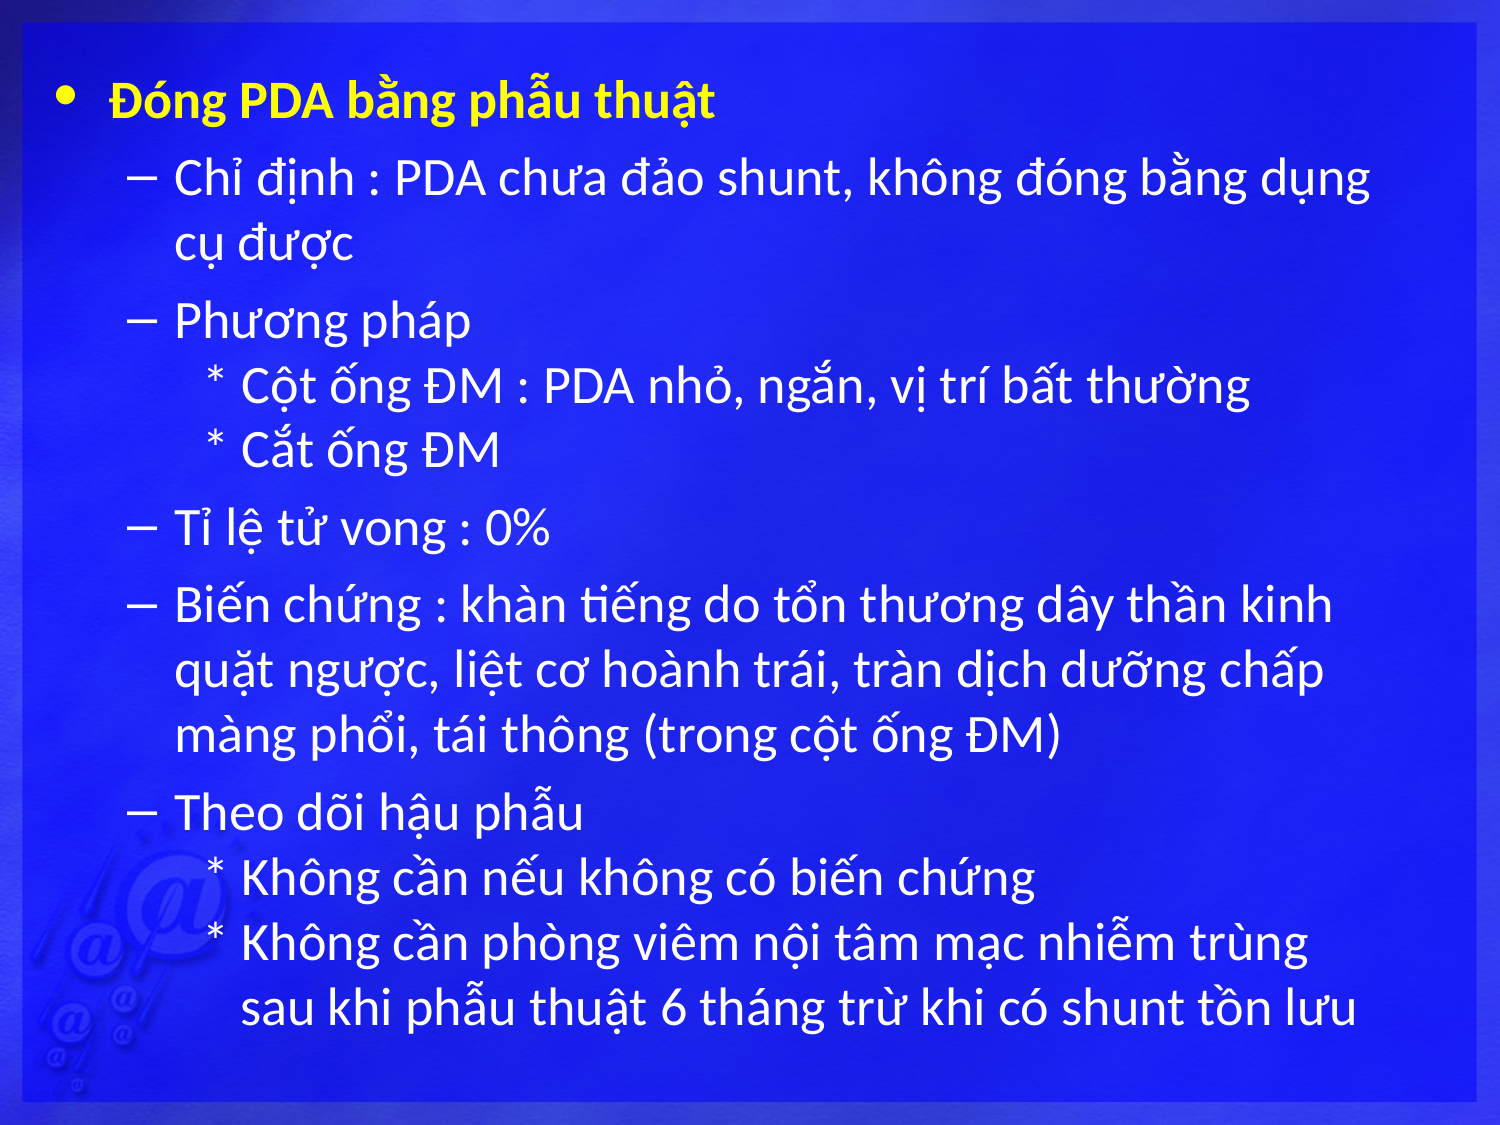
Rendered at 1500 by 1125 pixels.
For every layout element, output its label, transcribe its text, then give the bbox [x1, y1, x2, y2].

list Đóng PDA bằng phẫu thuật Chỉ định : PDA chưa đảo shunt, không đóng bằng dụng cụ được Phương pháp * Cột ống ĐM : PDA nhỏ, ngắn, vị trí bất thường * Cắt ống ĐM Tỉ lệ tử vong : 0% Biến chứng : khàn tiếng do tổn thương dây thần kinh quặt ngược, liệt cơ hoành trái, tràn dịch dưỡng chấp màng phổi, tái thông (trong cột ống ĐM) Theo dõi hậu phẫu * Không cần nếu không có biến chứng * Không cần phòng viêm nội tâm mạc nhiễm trùng sau khi phẫu thuật 6 tháng trừ khi có shunt tồn lưu [37, 50, 1405, 1100]
picture [0, 0, 1500, 1125]
